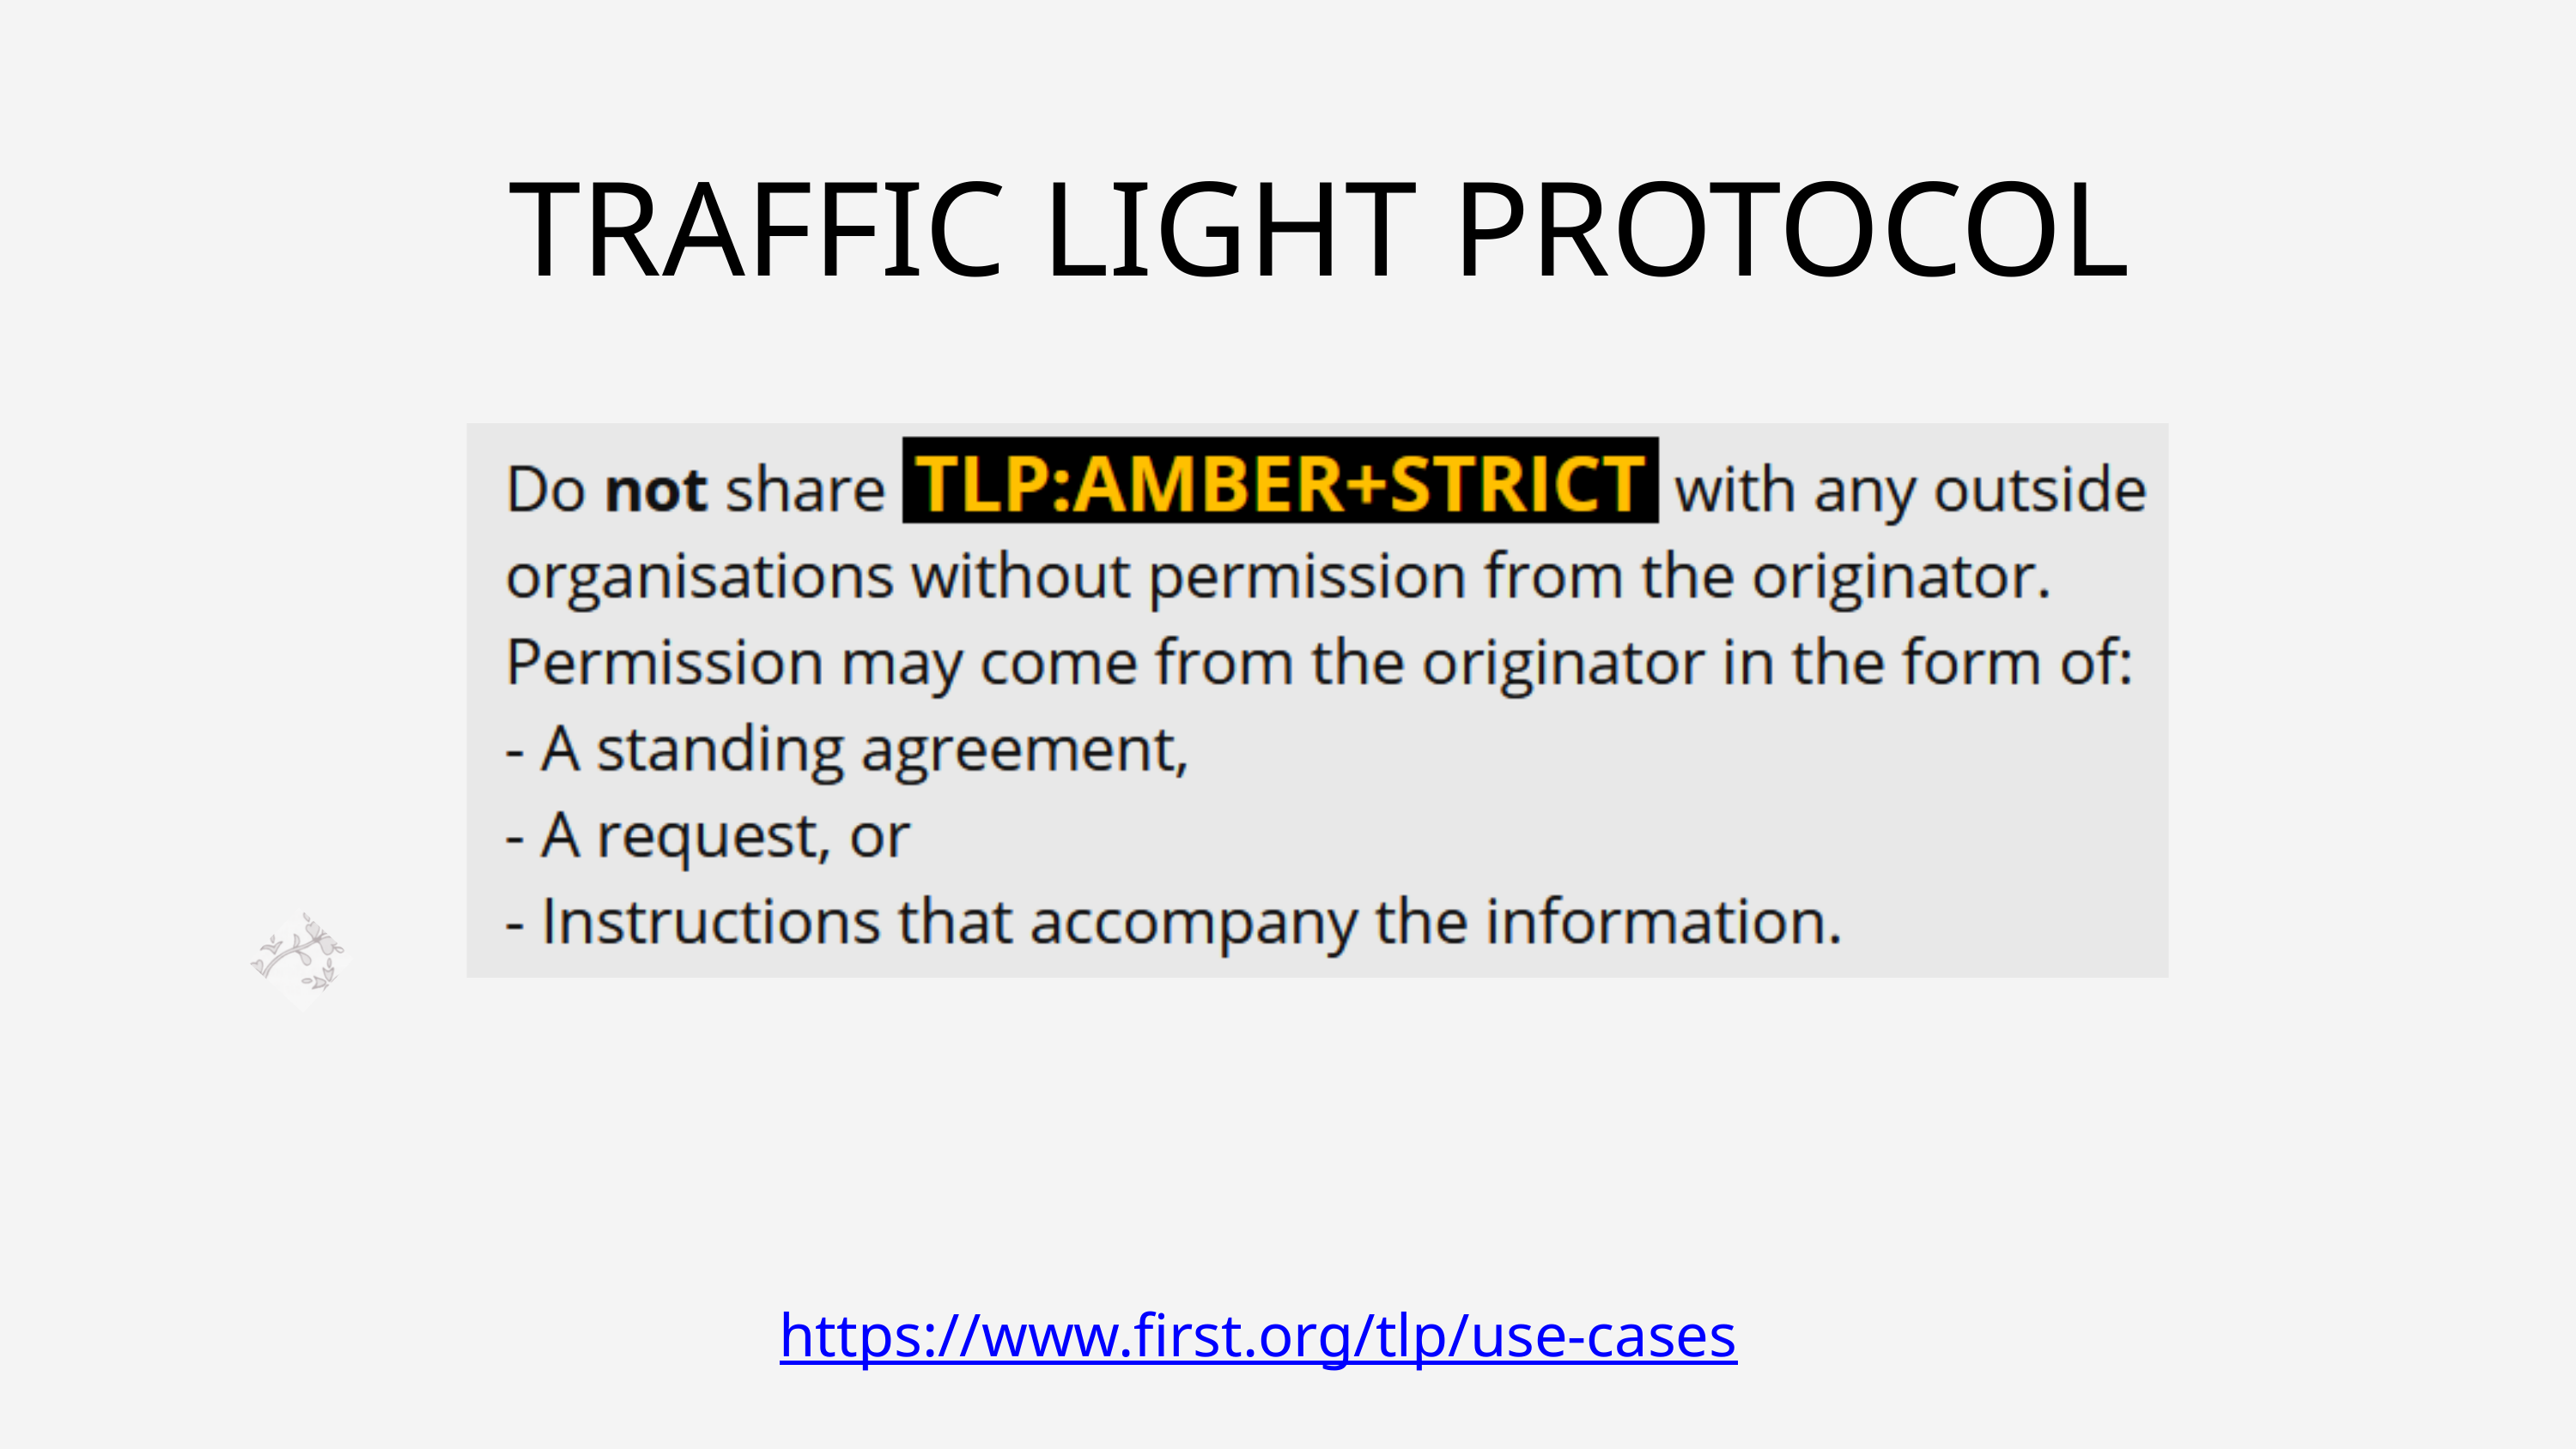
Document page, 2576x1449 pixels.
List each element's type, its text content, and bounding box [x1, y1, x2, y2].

text_box TRAFFIC LIGHT PROTOCOL [508, 143, 2343, 303]
text_box https://www.first.org/tlp/use-cases [779, 1306, 1913, 1449]
text_box [466, 423, 2169, 979]
text_box [247, 907, 355, 1014]
